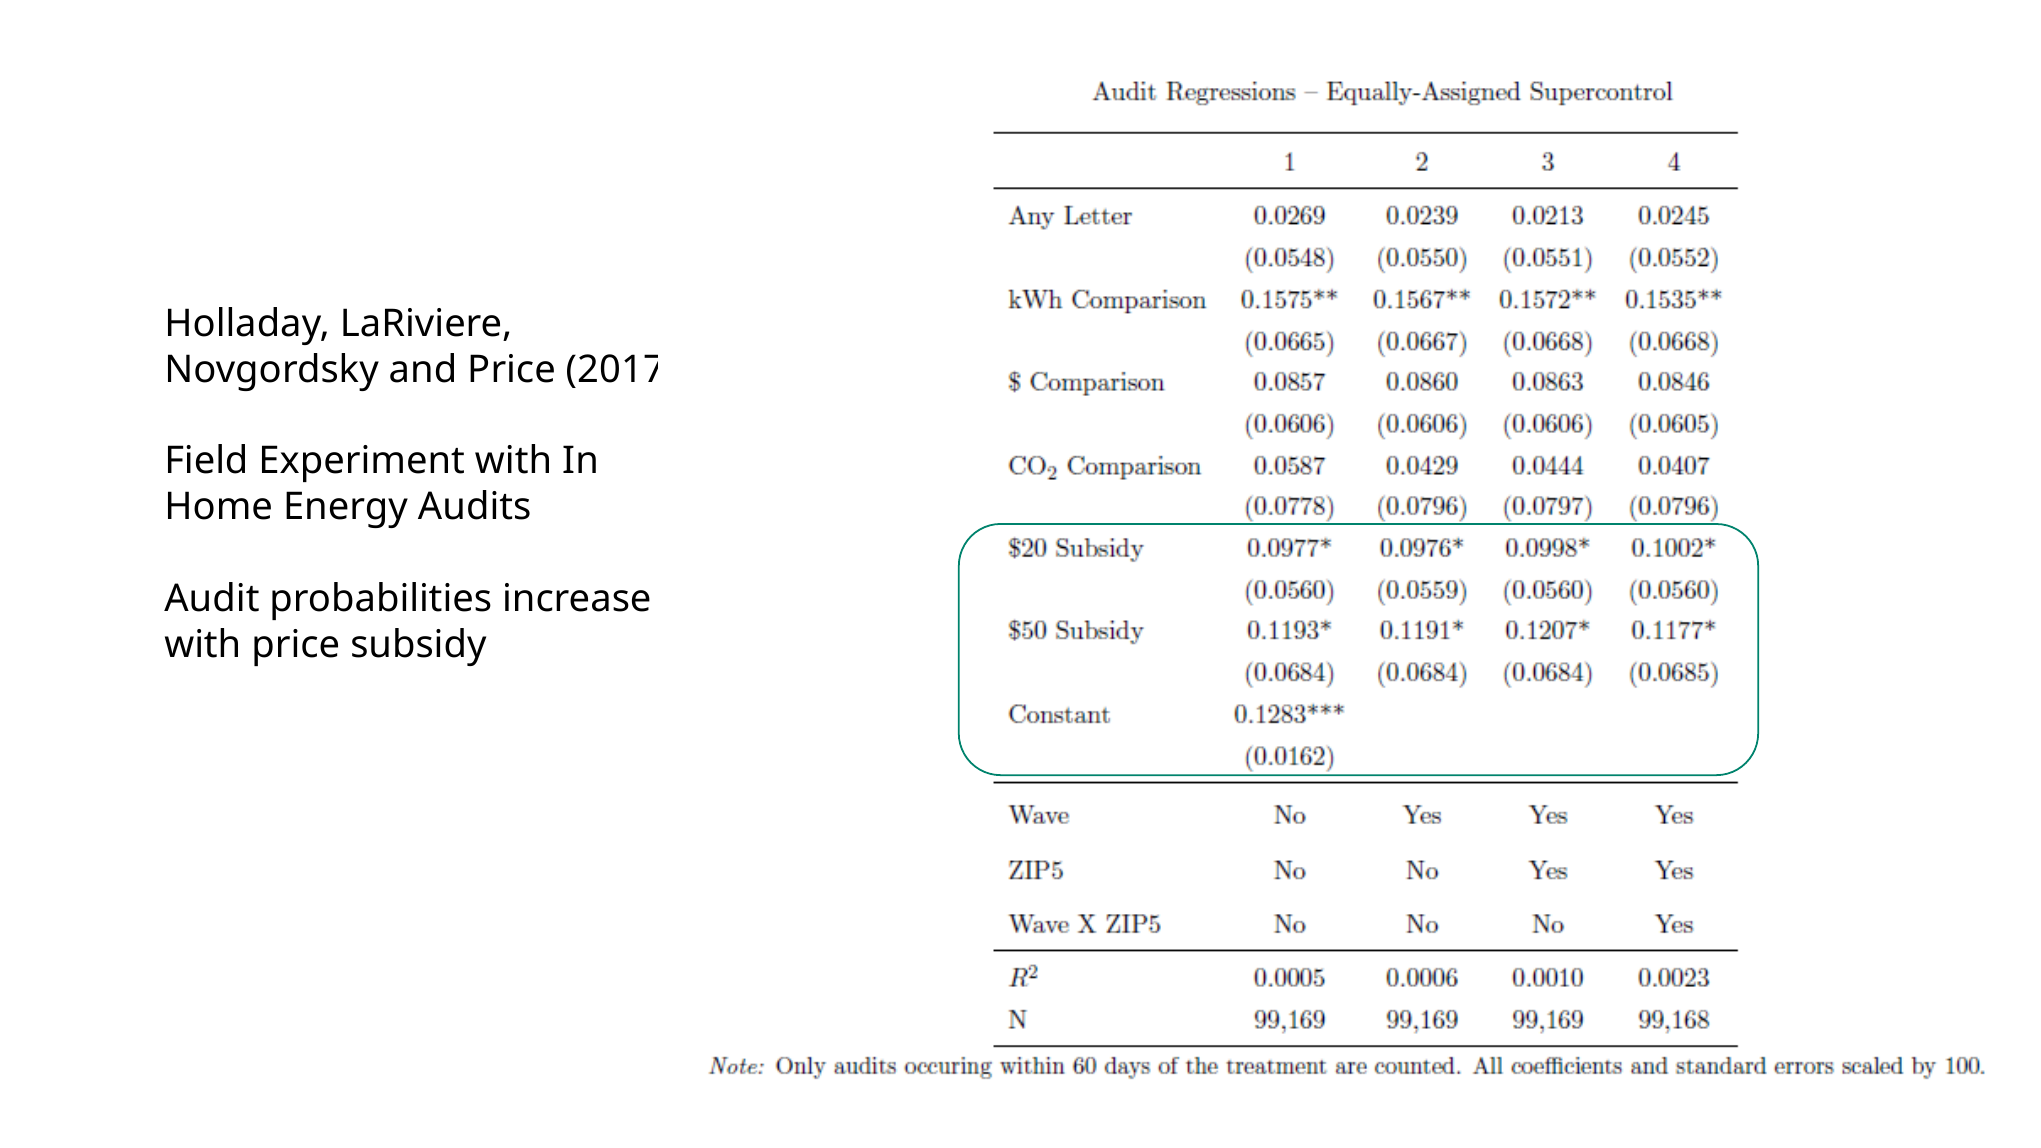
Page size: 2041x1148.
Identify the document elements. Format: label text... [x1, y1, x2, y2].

picture [657, 40, 2008, 1095]
list Holladay, LaRiviere, Novgordsky and Price (2017) Field Experiment with In Home Energy Audits Audit probabilities increase with price subsidy [140, 282, 657, 1034]
